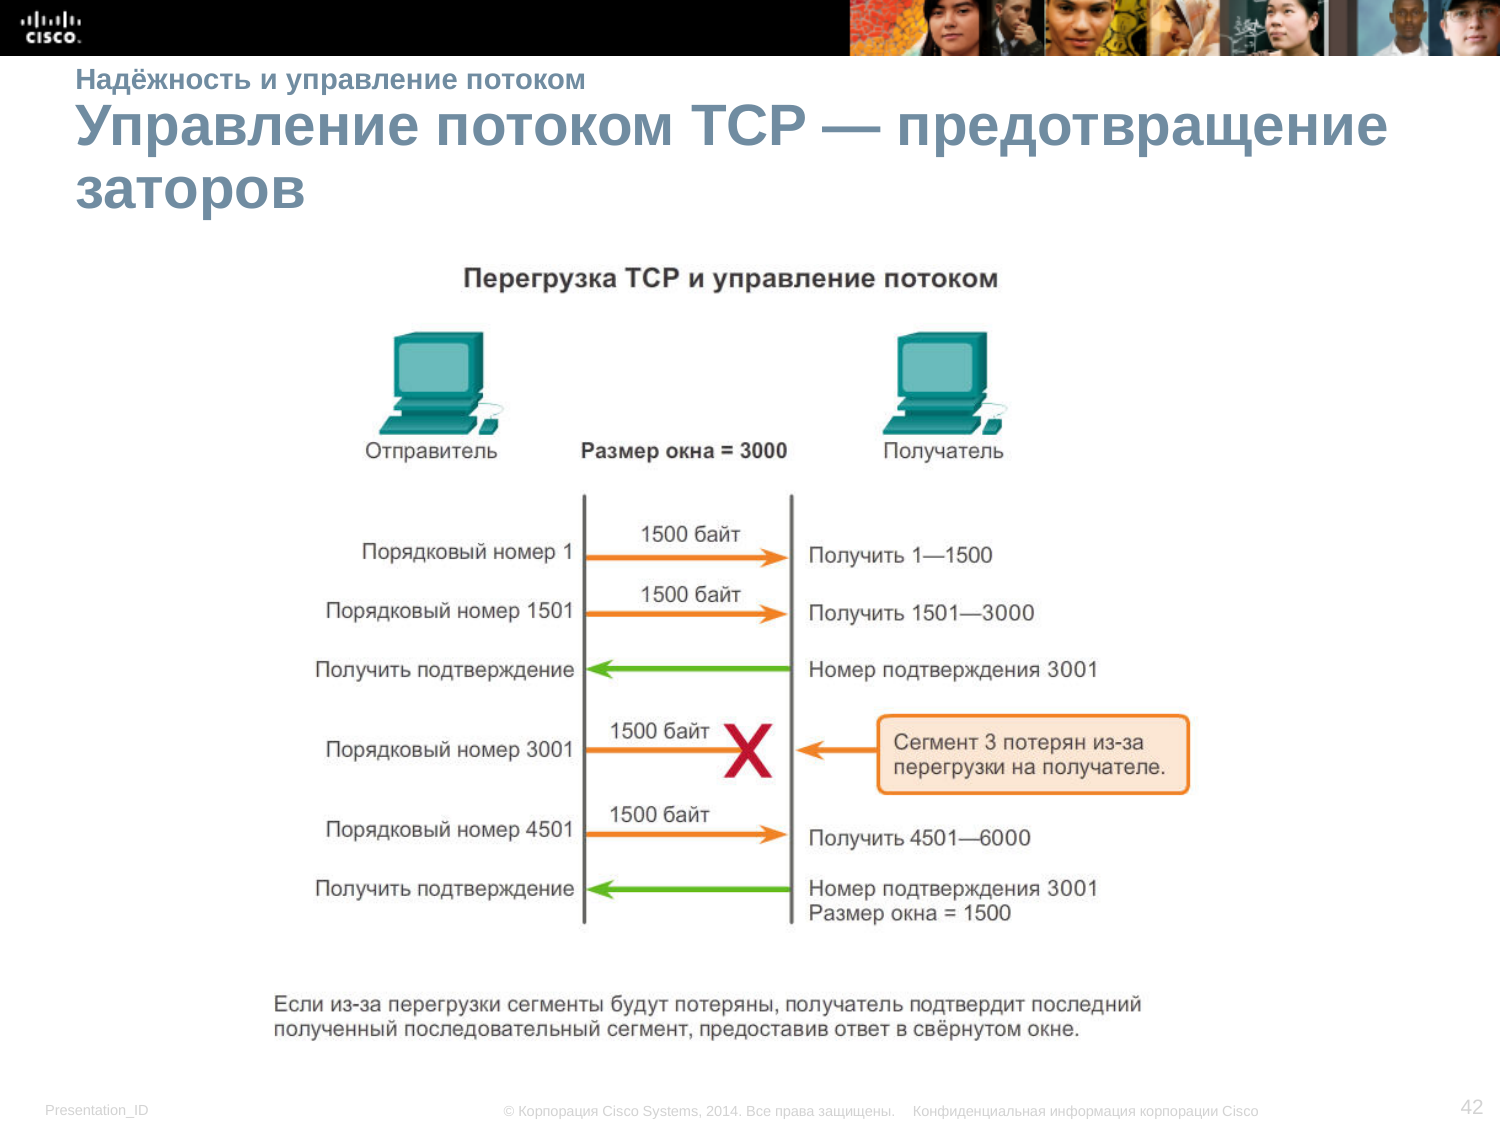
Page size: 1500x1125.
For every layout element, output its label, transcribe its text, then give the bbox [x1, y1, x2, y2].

picture [274, 264, 1221, 1058]
title Надёжность и управление потоком Управление потоком TCP — предотвращение заторов [61, 90, 1452, 229]
picture [0, 0, 1500, 56]
